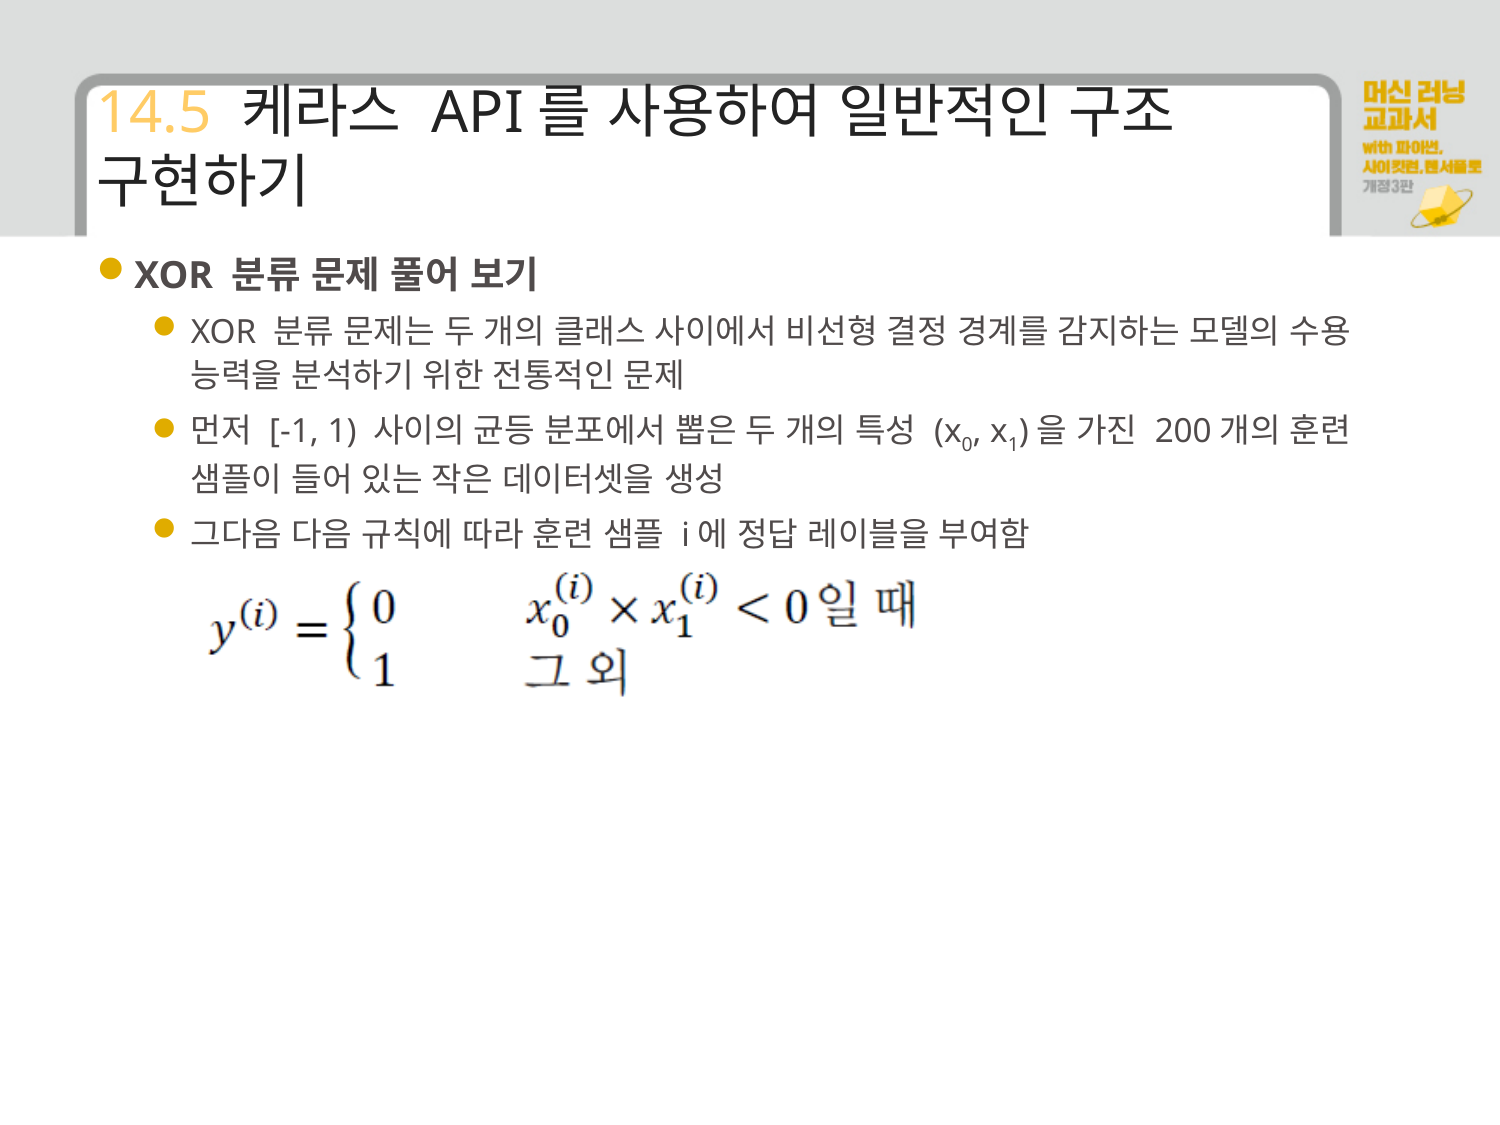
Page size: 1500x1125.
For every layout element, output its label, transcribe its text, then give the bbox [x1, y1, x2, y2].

picture [0, 0, 1500, 1125]
list XOR 분류 문제 풀어 보기 XOR 분류 문제는 두 개의 클래스 사이에서 비선형 결정 경계를 감지하는 모델의 수용 능력을 분석하기 위한 전통적인 문제 먼저 [-1, 1) 사이의 균등 분포에서 뽑은 두 개의 특성 (x0, x1)을 가진 200개의 훈련 샘플이 들어 있는 작은 데이터셋을 생성 그다음 다음 규칙에 따라 훈련 샘플 i에 정답 레이블을 부여함 [81, 239, 1412, 1054]
title 14.5 케라스 API를 사용하여 일반적인 구조 구현하기 [81, 90, 1412, 222]
